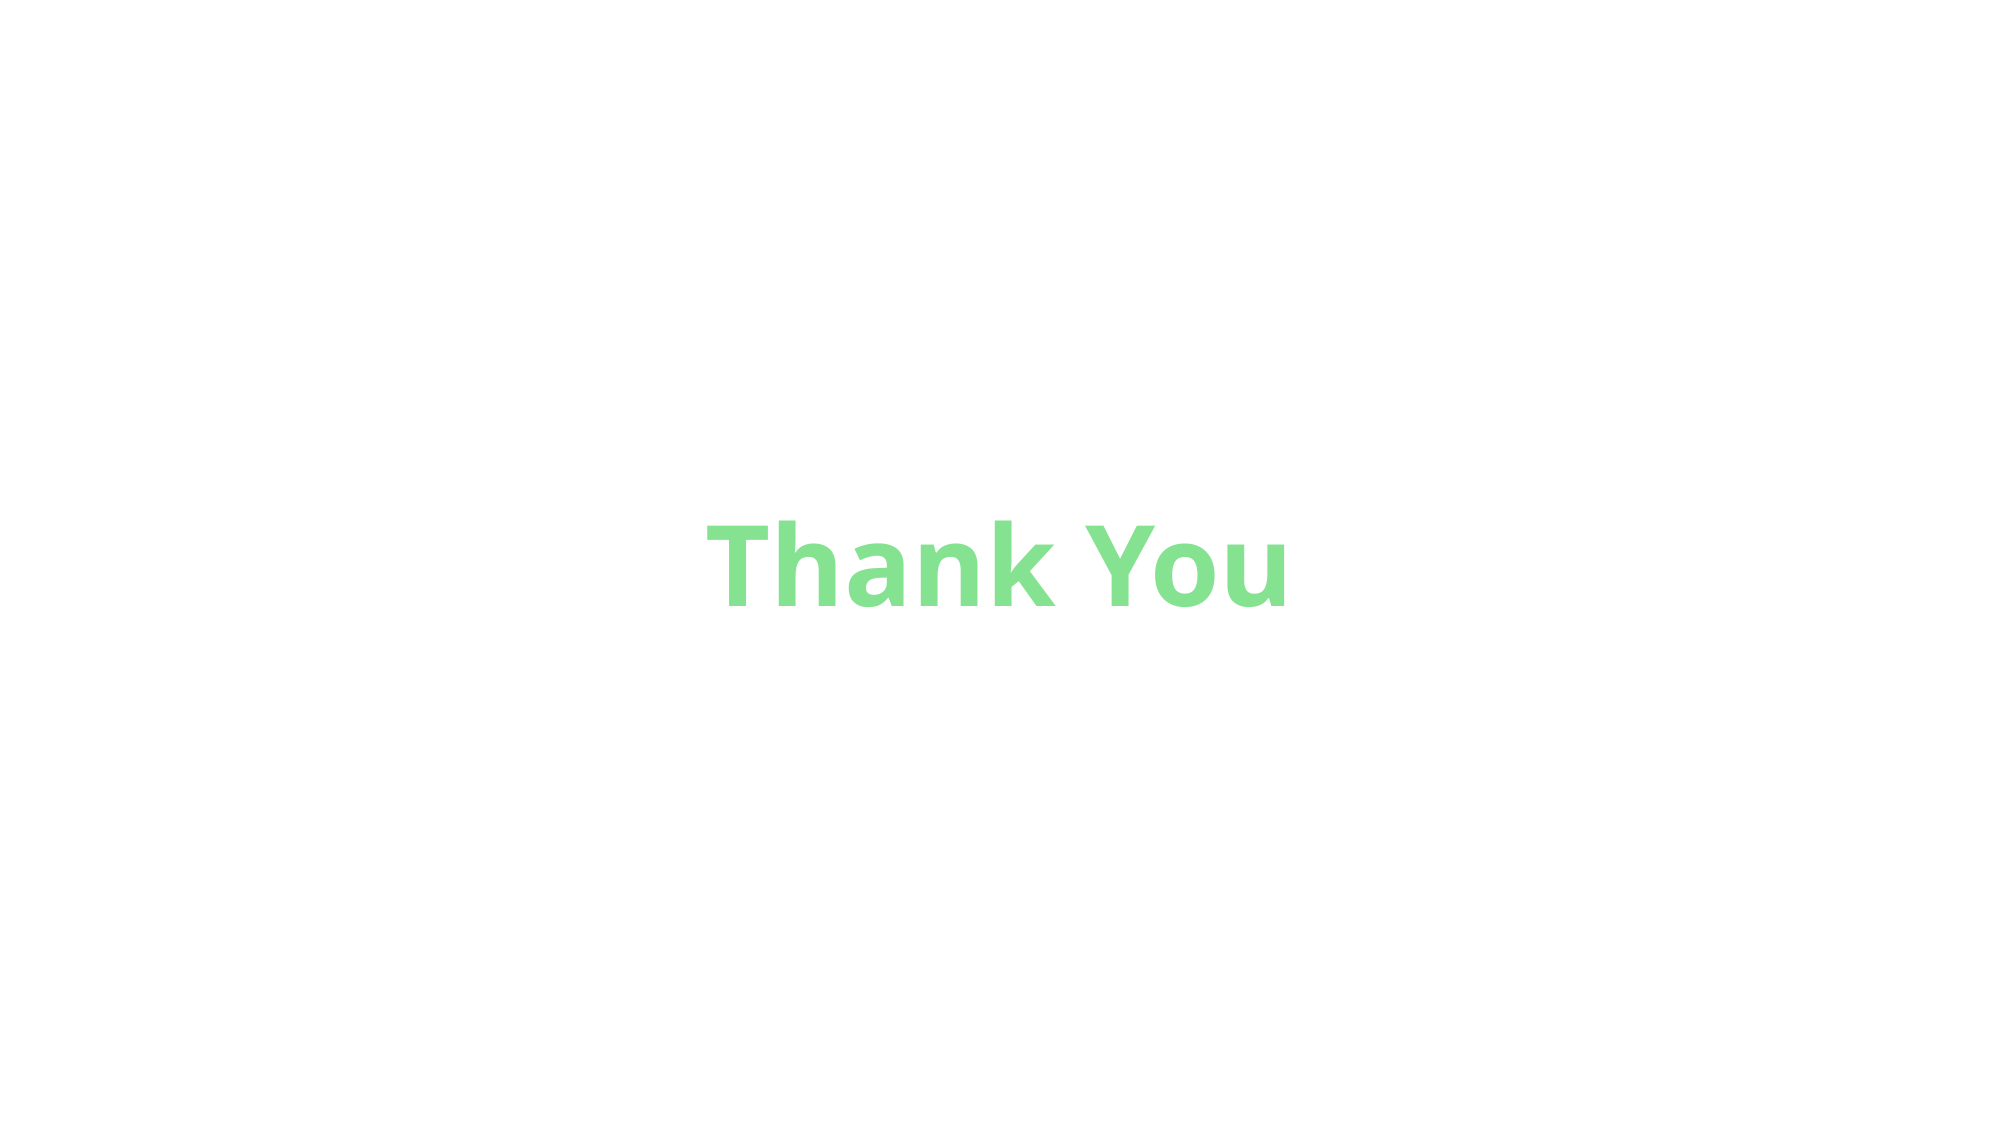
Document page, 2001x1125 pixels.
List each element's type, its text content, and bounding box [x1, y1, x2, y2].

text_box Thank You [690, 486, 1310, 637]
